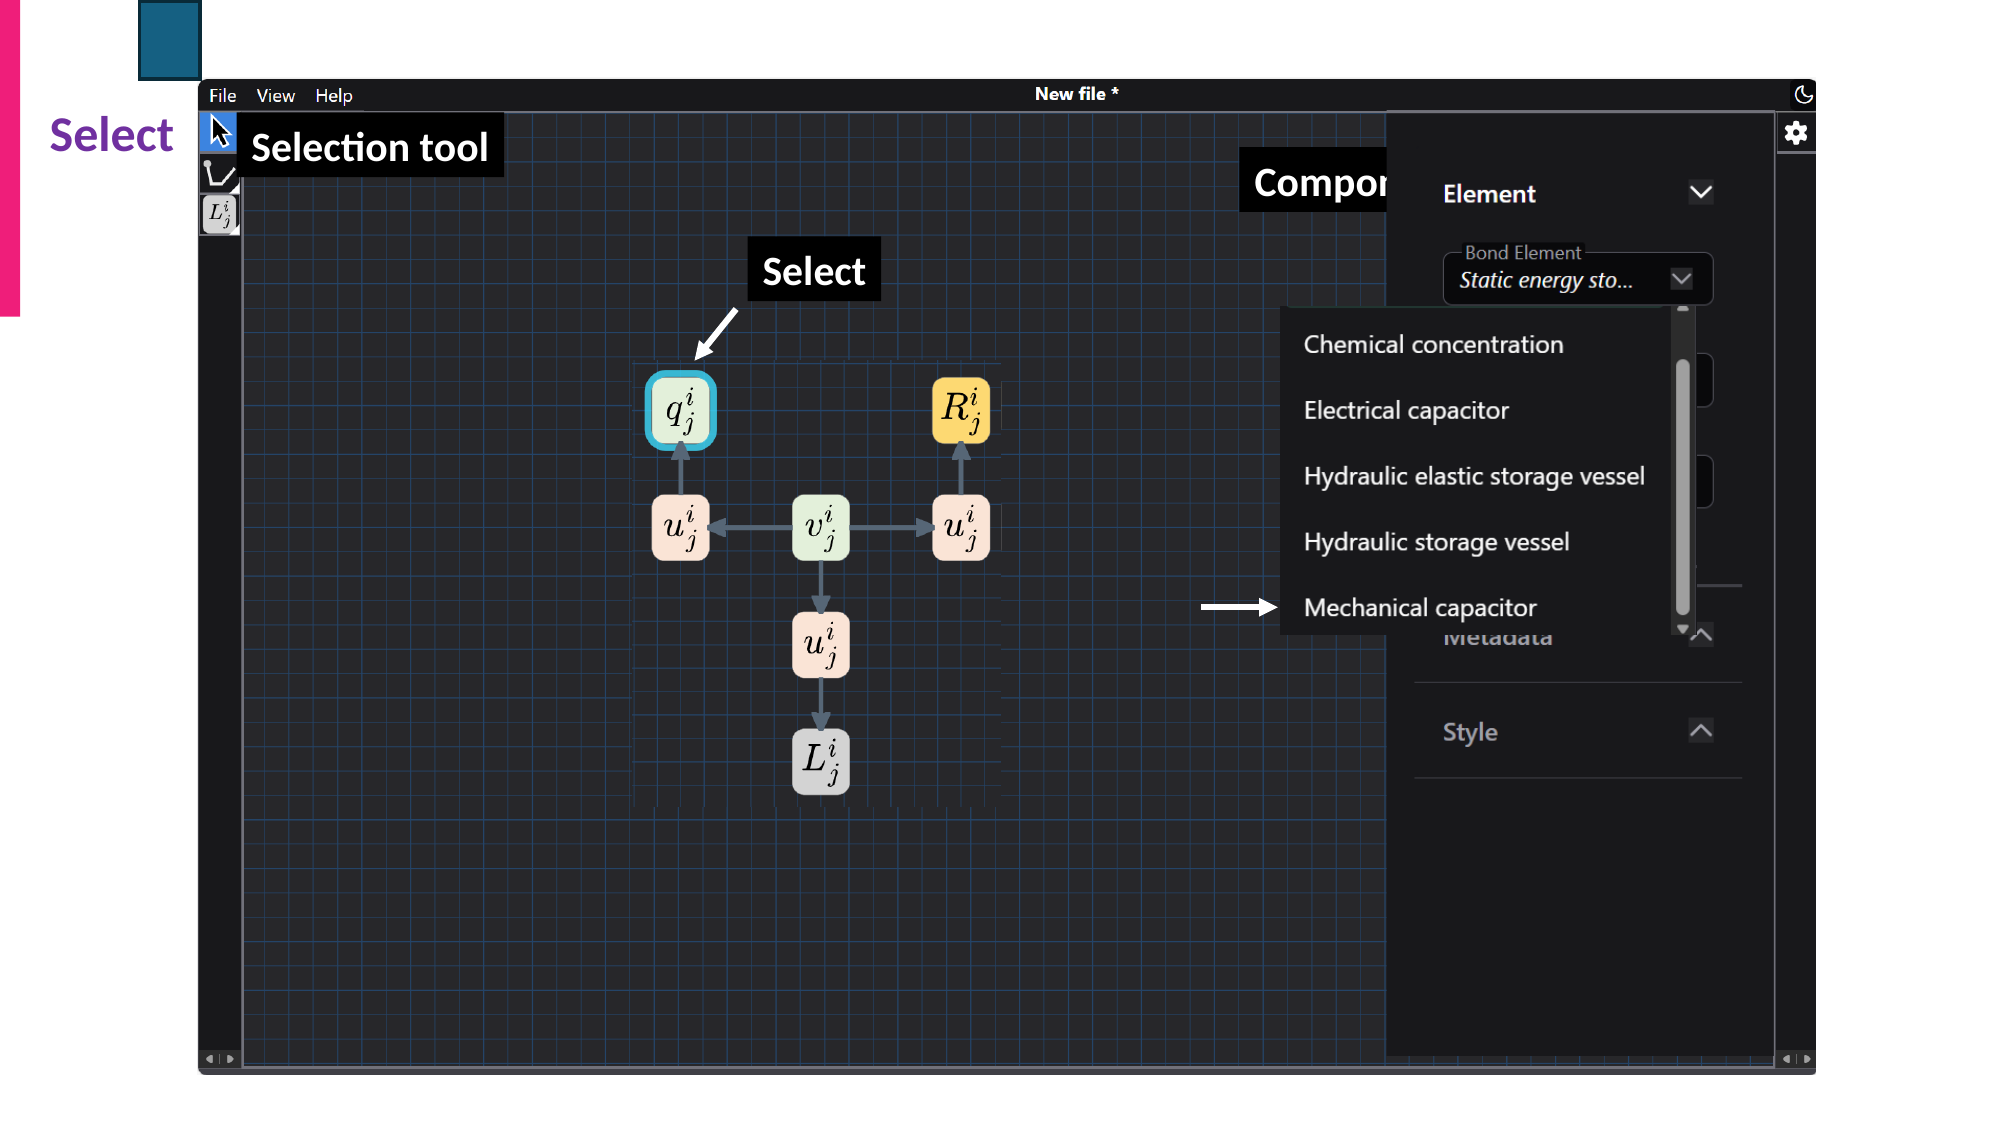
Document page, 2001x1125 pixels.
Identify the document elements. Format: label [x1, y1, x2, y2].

text_box [21, 88, 506, 179]
picture [197, 77, 1817, 1076]
text_box [1200, 305, 1698, 635]
text_box [631, 109, 1776, 1057]
text_box [0, 0, 22, 318]
text_box [138, 0, 202, 81]
